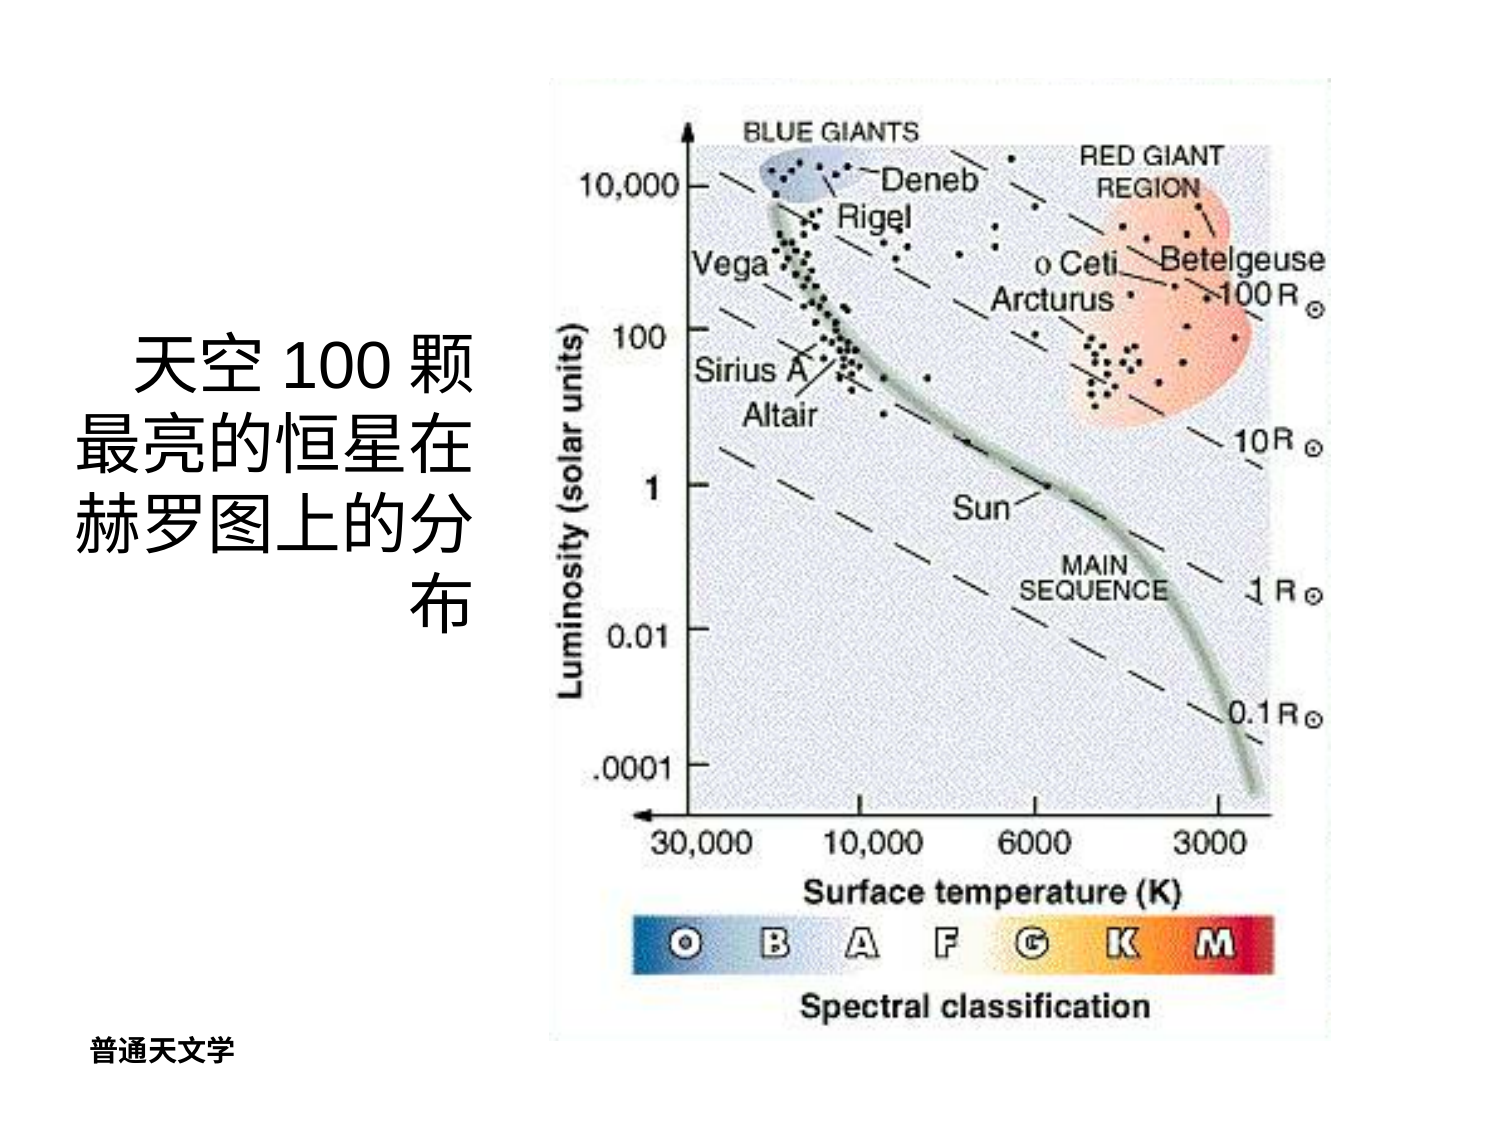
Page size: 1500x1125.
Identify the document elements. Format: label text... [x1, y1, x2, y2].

picture [549, 78, 1331, 1041]
title 天空100颗最亮的恒星在赫罗图上的分布 [53, 137, 491, 667]
text_box 普通天文学 [75, 1024, 425, 1103]
